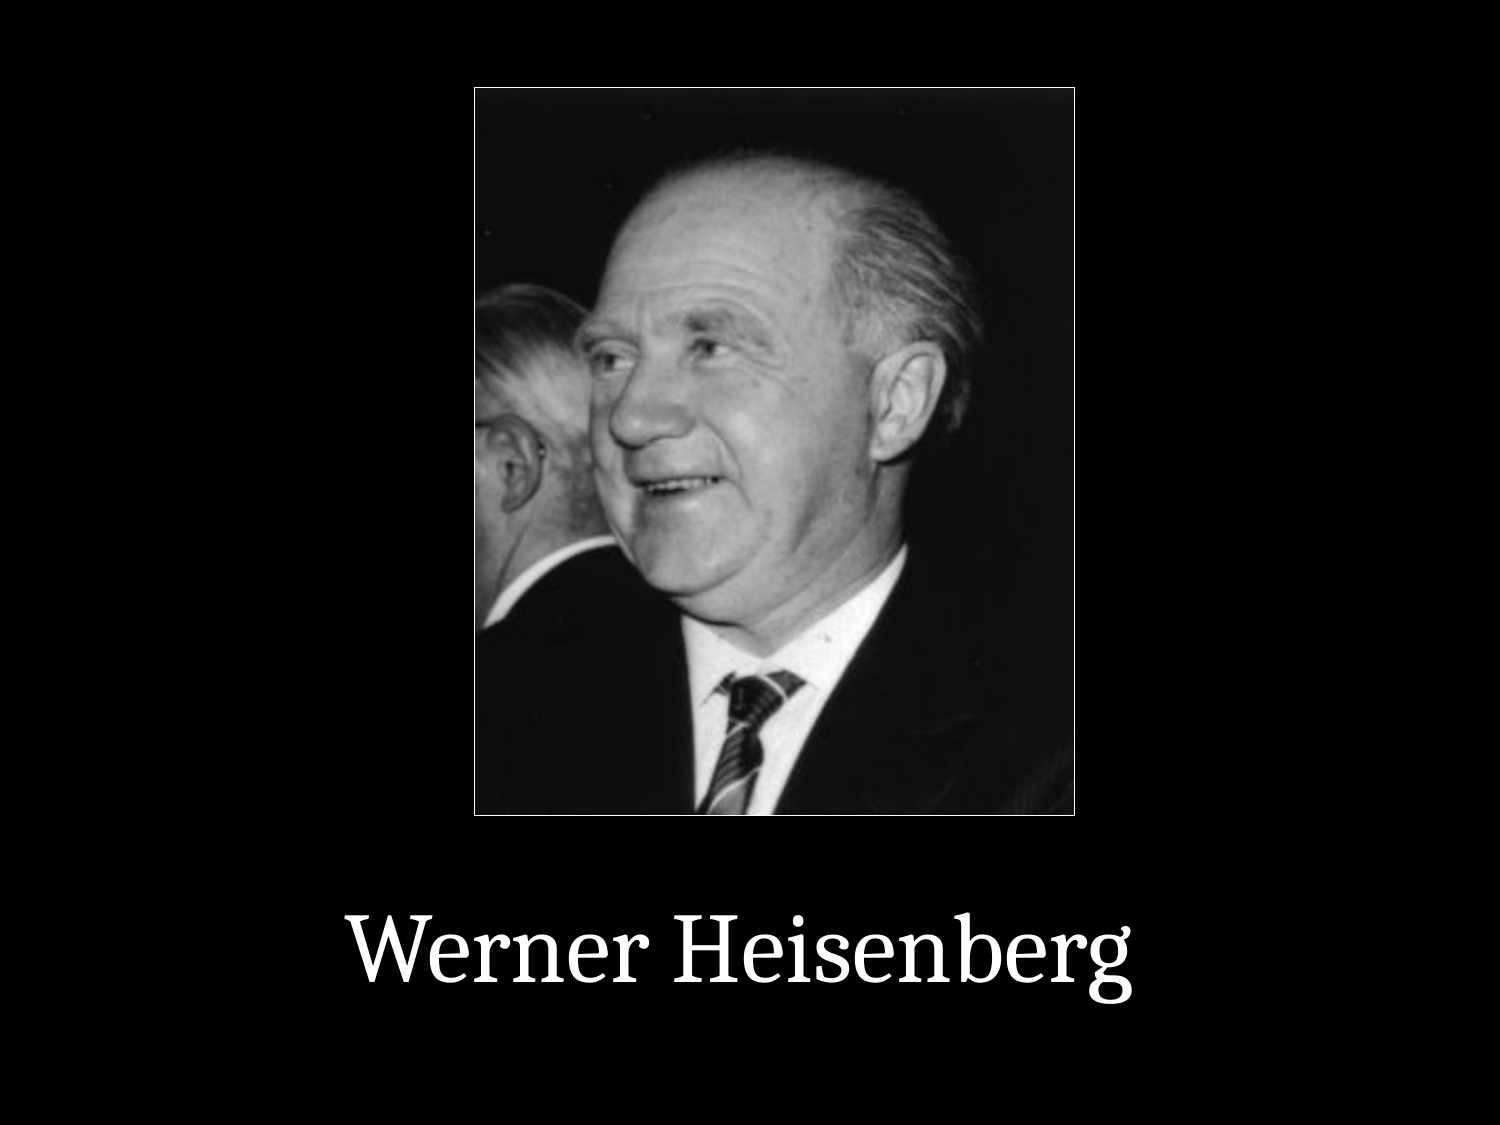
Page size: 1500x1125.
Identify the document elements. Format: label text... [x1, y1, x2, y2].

picture [474, 87, 1076, 817]
text_box Werner Heisenberg [0, 875, 1500, 1010]
